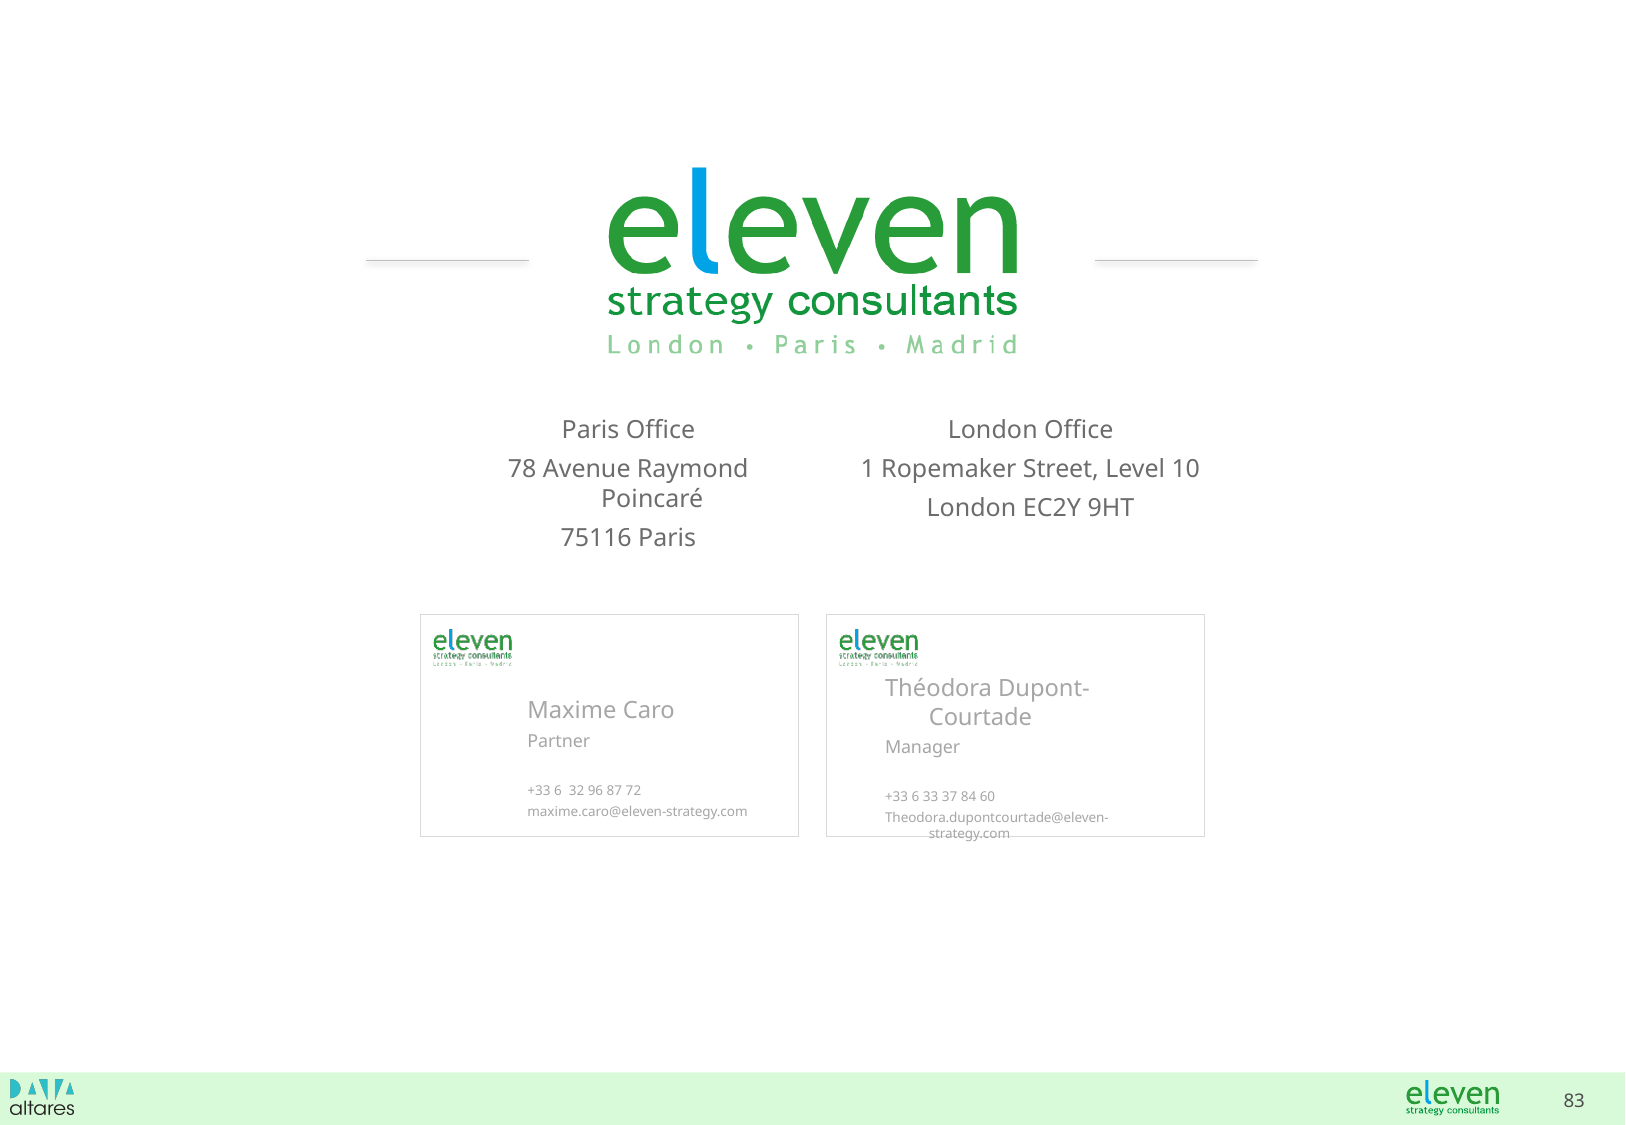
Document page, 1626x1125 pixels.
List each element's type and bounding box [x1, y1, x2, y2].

picture [10, 1079, 74, 1115]
text_box [419, 614, 1206, 837]
picture [606, 167, 1019, 355]
text_box [444, 406, 1249, 559]
